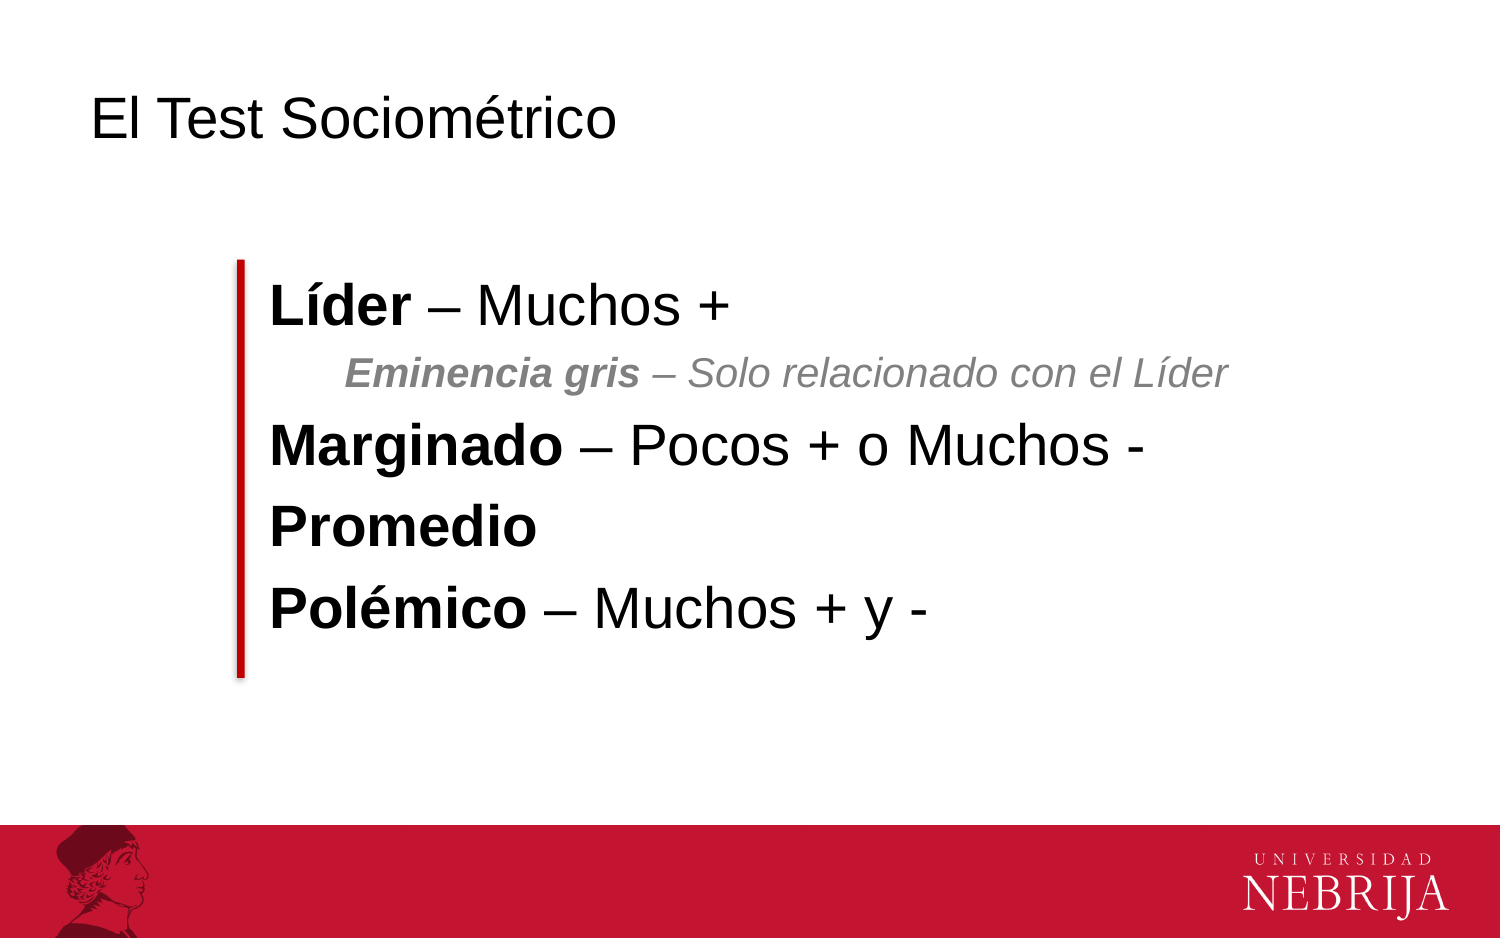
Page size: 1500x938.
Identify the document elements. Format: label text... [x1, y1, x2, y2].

picture [0, 825, 1500, 938]
title El Test Sociométrico [75, 37, 1425, 194]
list Líder – Muchos + Eminencia gris – Solo relacionado con el Líder Marginado – Pocos + o Muchos - Promedio Polémico – Muchos + y - [254, 259, 1246, 678]
text_box [236, 259, 245, 679]
